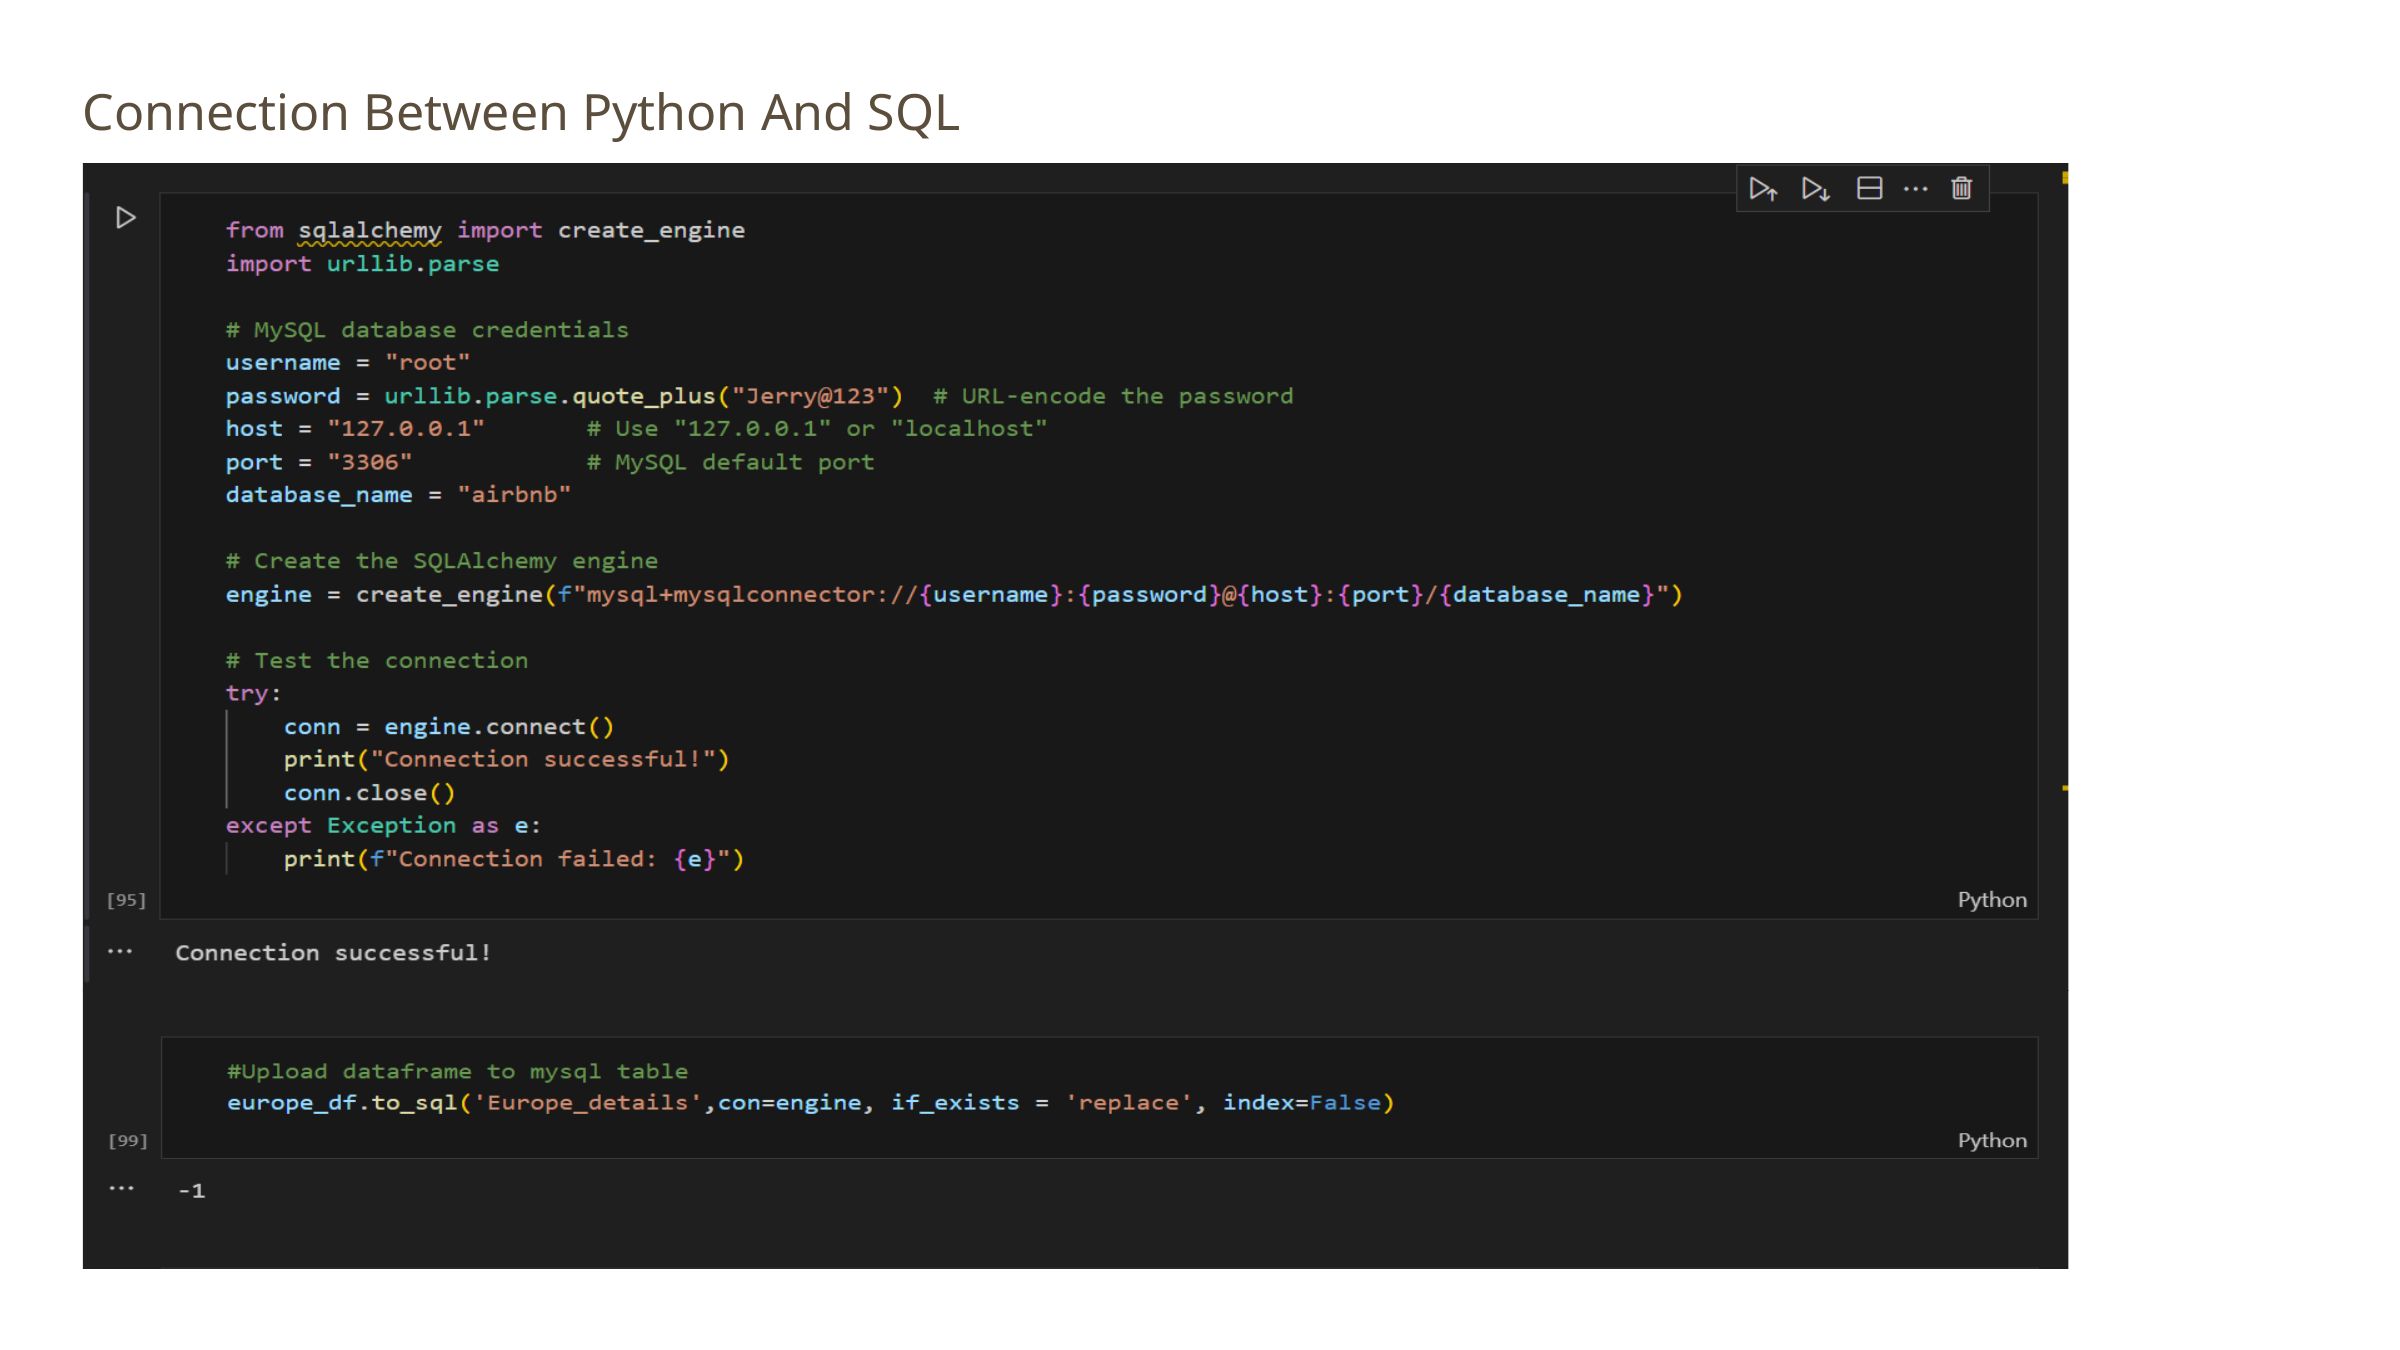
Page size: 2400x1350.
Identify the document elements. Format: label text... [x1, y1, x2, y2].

picture [82, 163, 2069, 1269]
text_box Connection Between Python And SQL [82, 25, 2002, 142]
